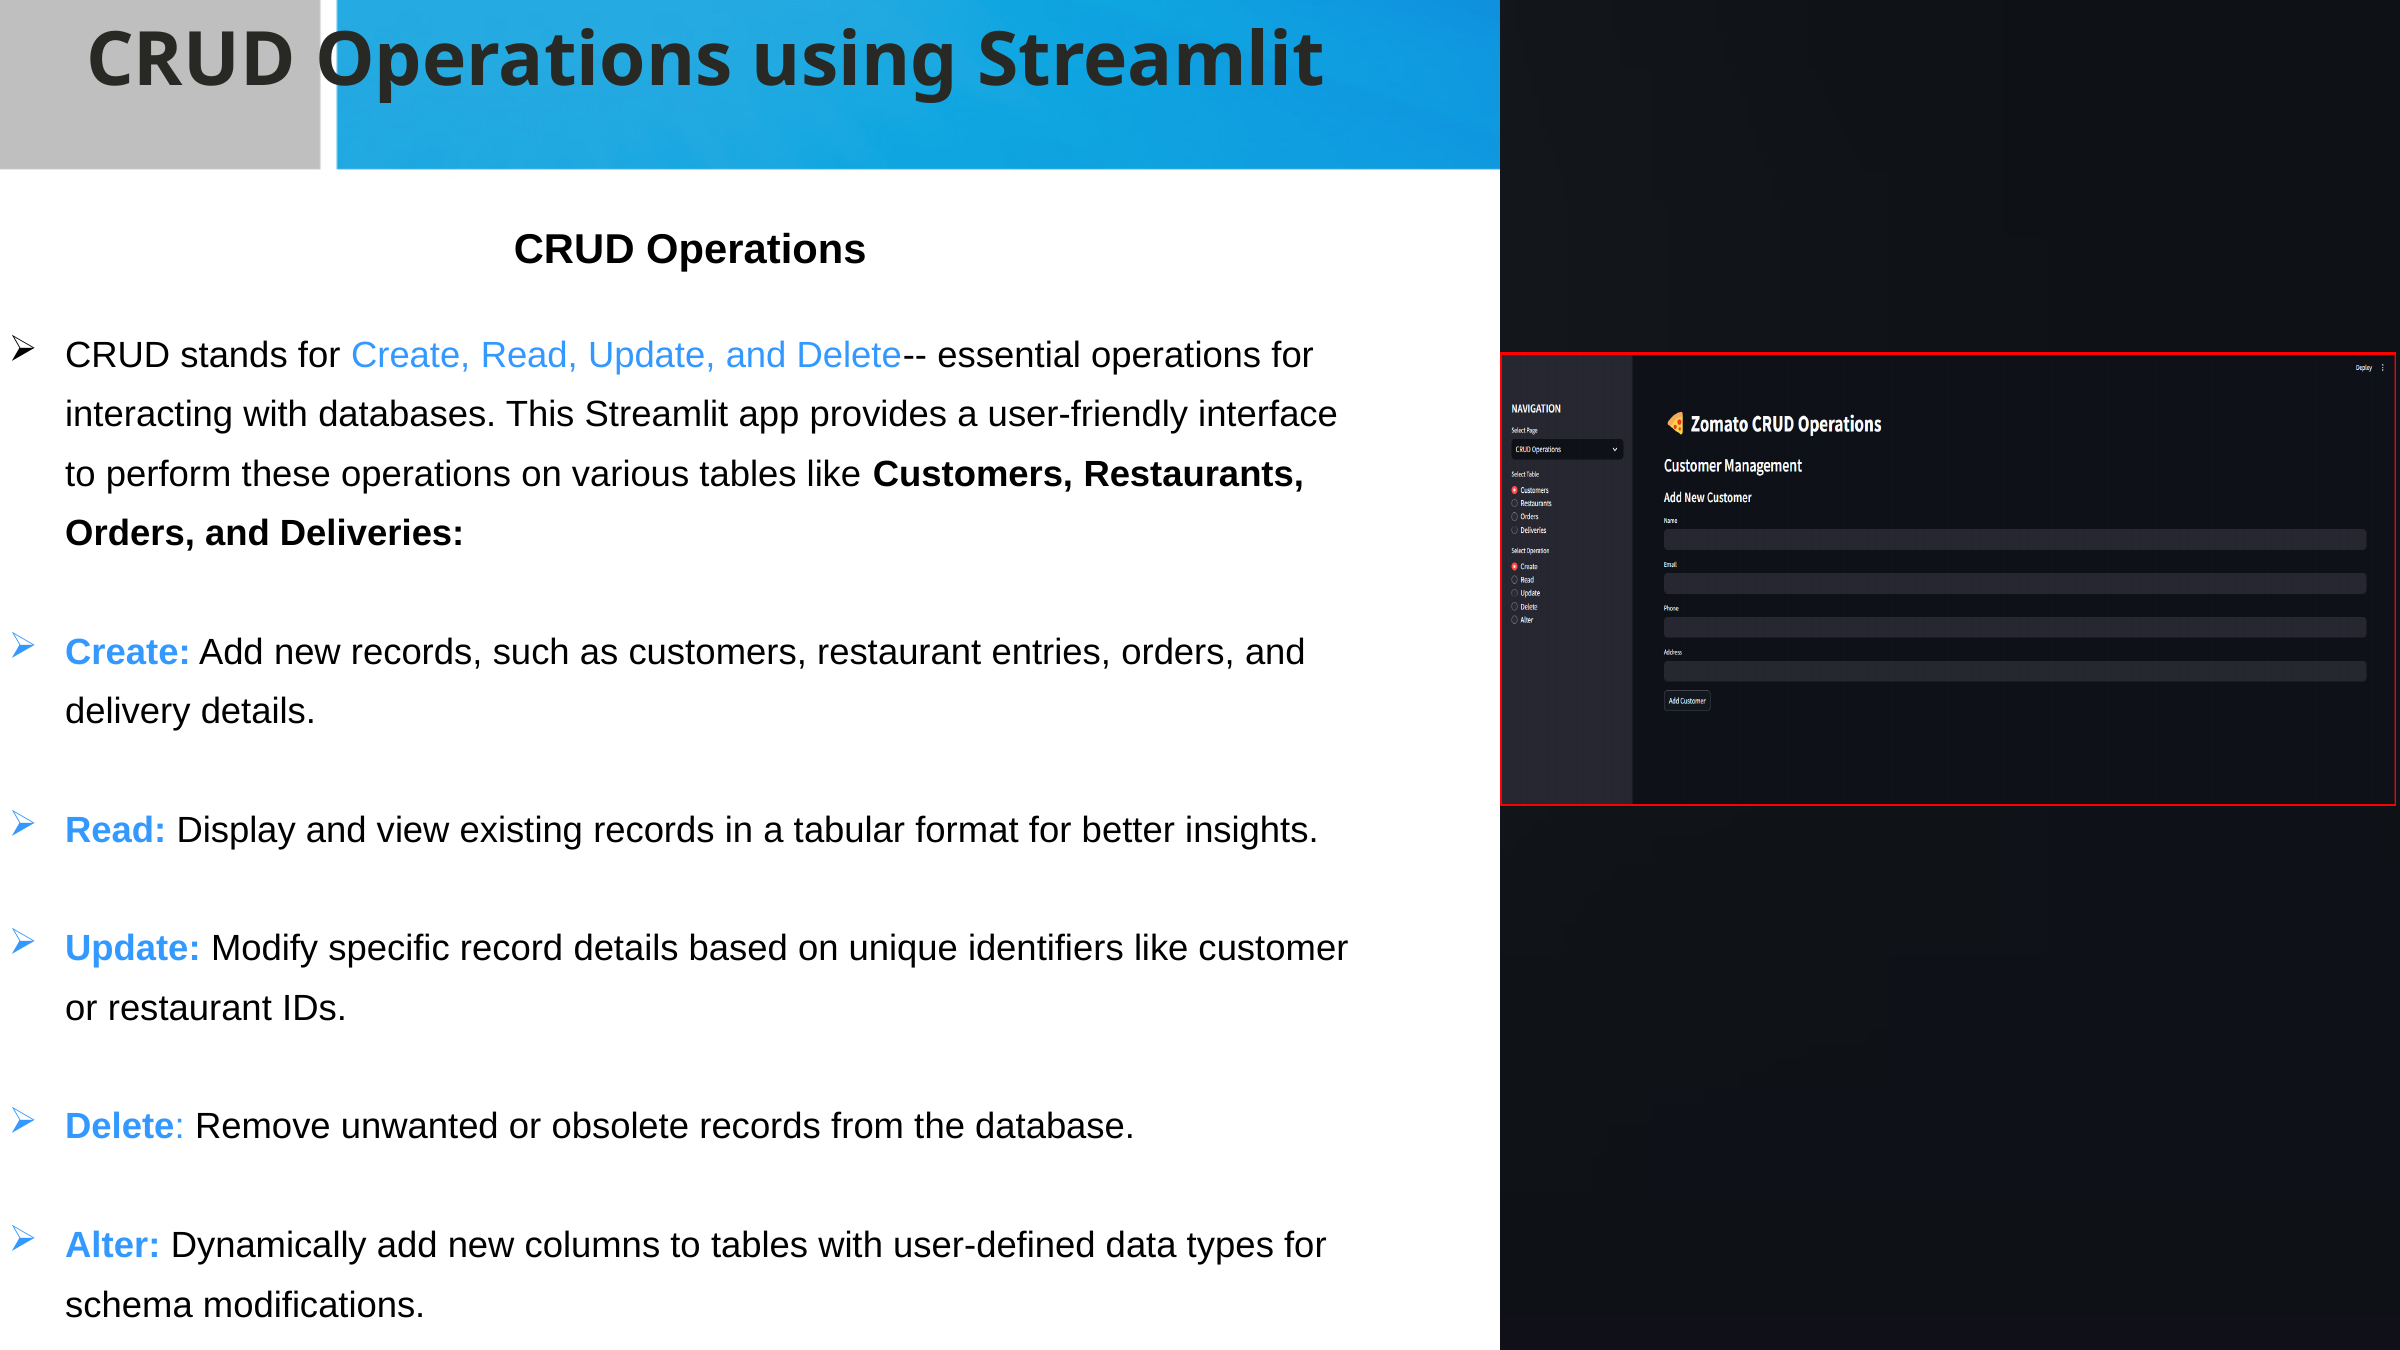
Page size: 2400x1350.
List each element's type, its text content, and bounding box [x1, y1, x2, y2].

text_box CRUD Operations CRUD stands for Create, Read, Update, and Delete-- essential operations for interacting with databases. This Streamlit app provides a user-friendly interface to perform these operations on various tables like Customers, Restaurants, Orders, and Deliveries: Create: Add new records, such as customers, restaurant entries, orders, and delivery details. Read: Display and view existing records in a tabular format for better insights. Update: Modify specific record details based on unique identifiers like customer or restaurant IDs. Delete: Remove unwanted or obsolete records from the database. Alter: Dynamically add new columns to tables with user-defined data types for schema modifications. [8, 221, 1372, 981]
text_box [53, 1120, 1295, 1135]
text_box [130, 733, 1370, 912]
text_box CRUD Operations using Streamlit [86, 31, 1499, 146]
picture [0, 0, 2400, 1350]
